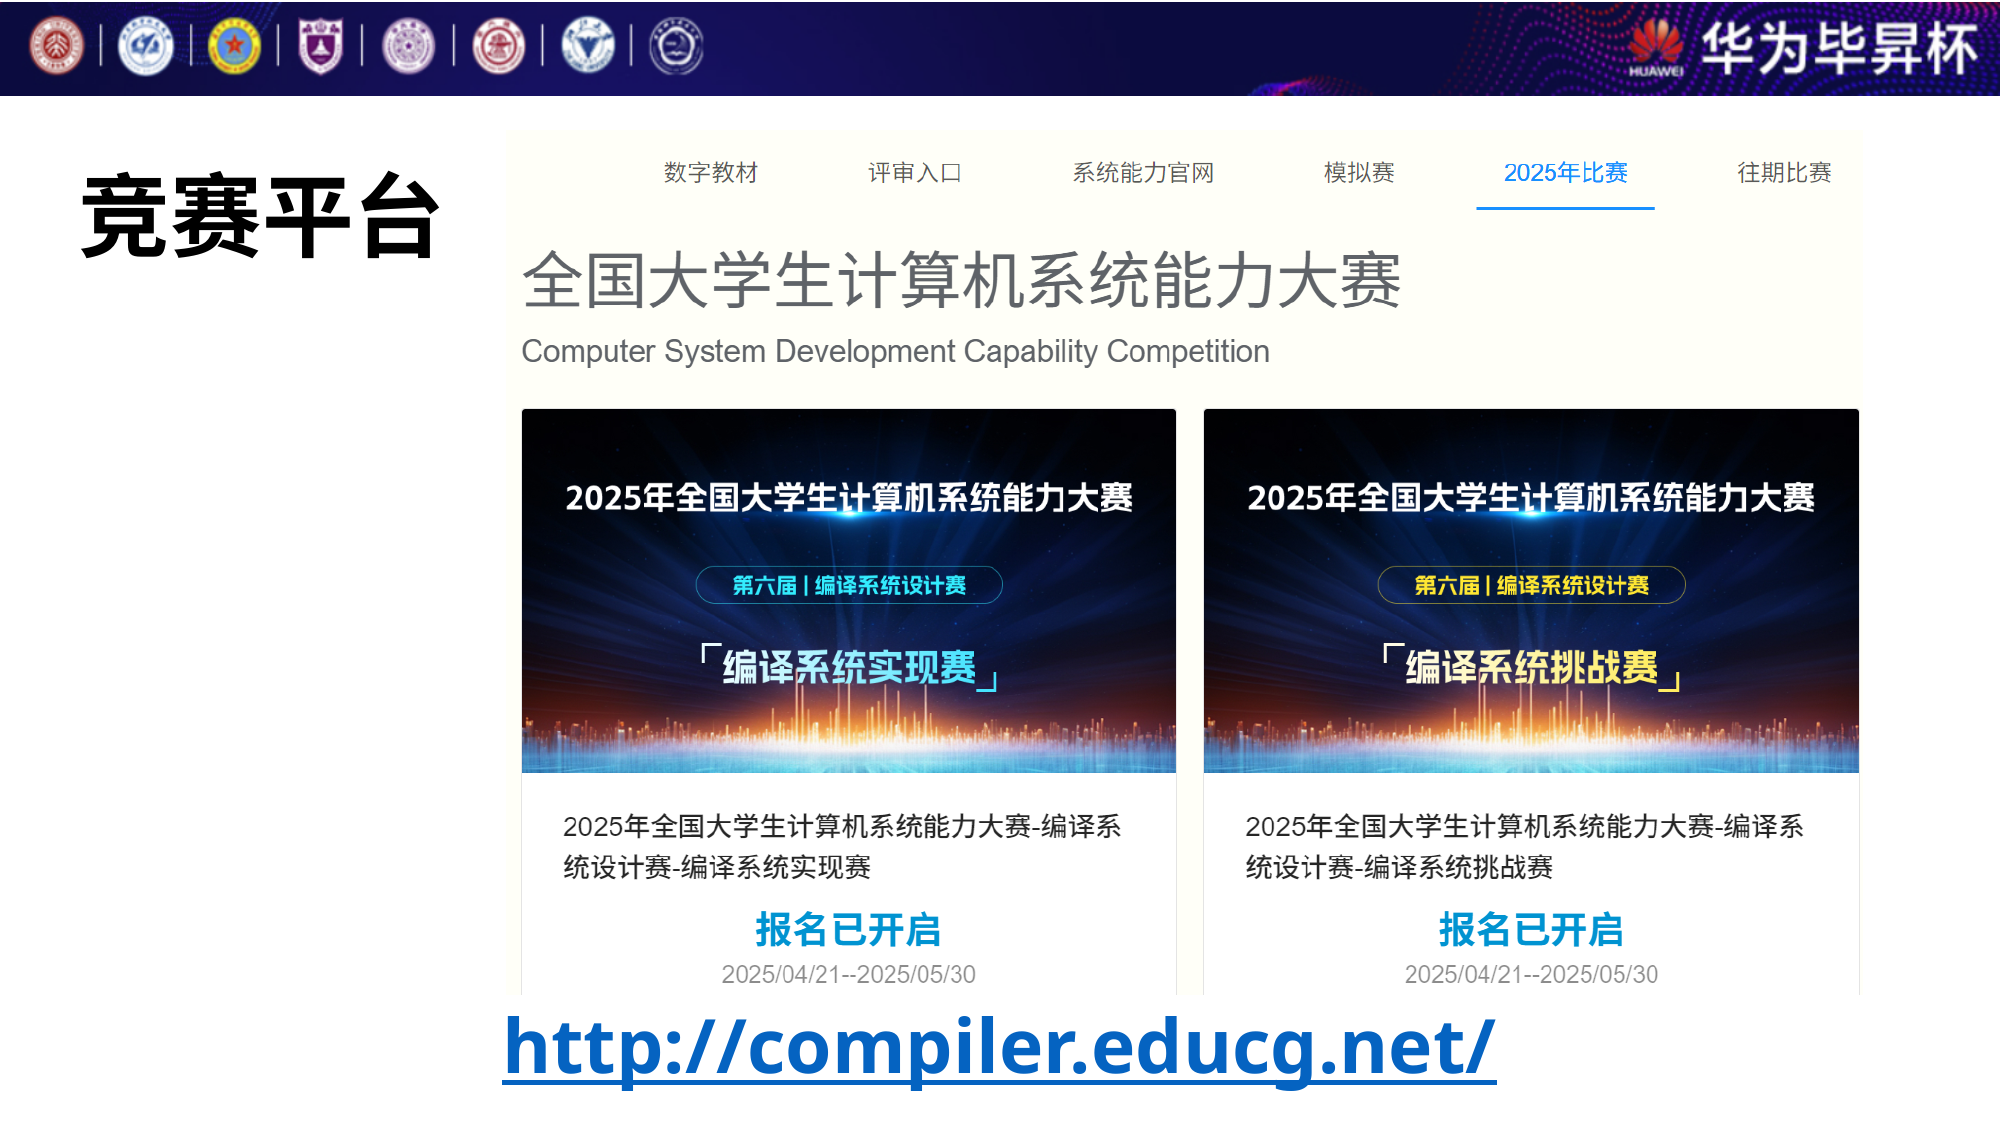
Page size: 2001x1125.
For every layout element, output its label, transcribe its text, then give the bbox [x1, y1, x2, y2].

title 竞赛平台 [63, 130, 506, 313]
picture [506, 130, 1863, 995]
list http://compiler.educg.net/ [111, 992, 1888, 1100]
picture [0, 2, 2000, 96]
